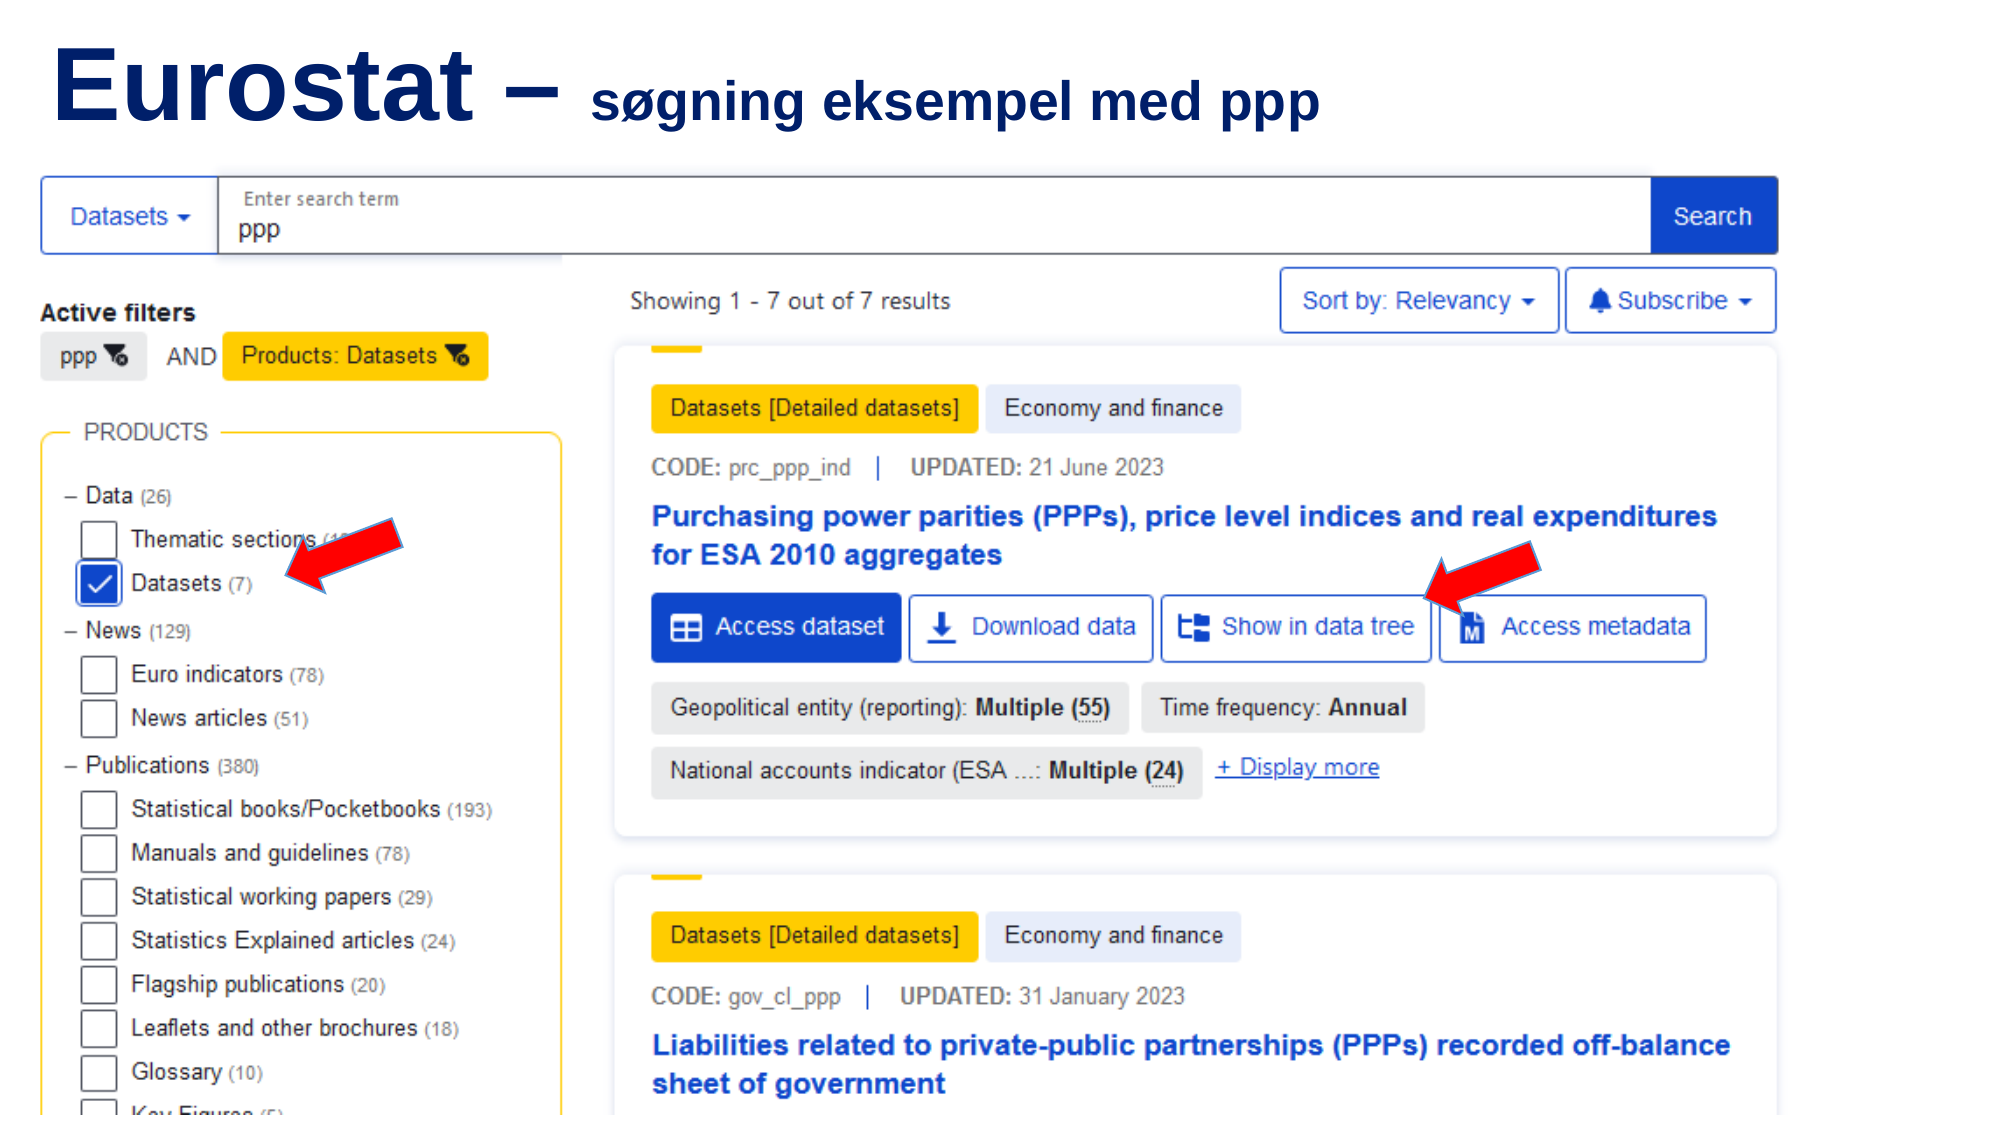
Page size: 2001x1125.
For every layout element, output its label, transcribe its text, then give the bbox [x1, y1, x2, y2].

title Eurostat – søgning eksempel med ppp [51, 37, 1948, 150]
picture [18, 150, 1982, 1115]
